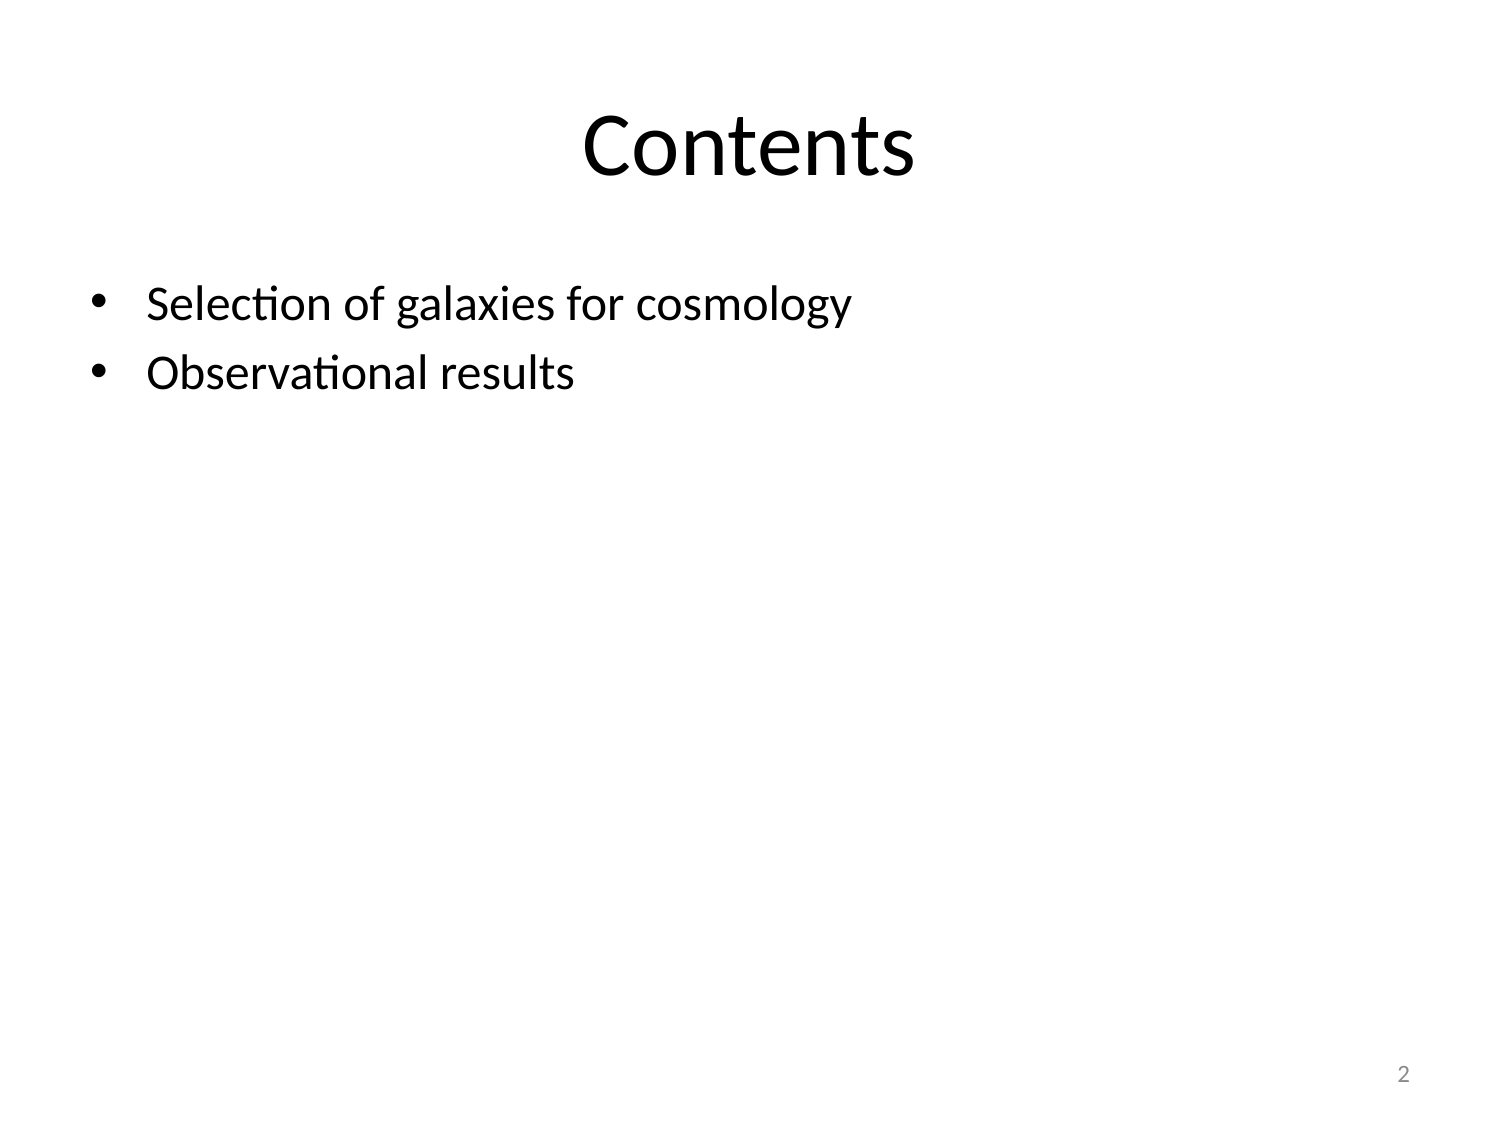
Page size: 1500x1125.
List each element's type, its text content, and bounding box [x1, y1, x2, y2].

title Contents [75, 45, 1425, 233]
list Selection of galaxies for cosmology Observational results [75, 262, 1425, 1005]
slide_number 2 [1074, 1042, 1425, 1103]
